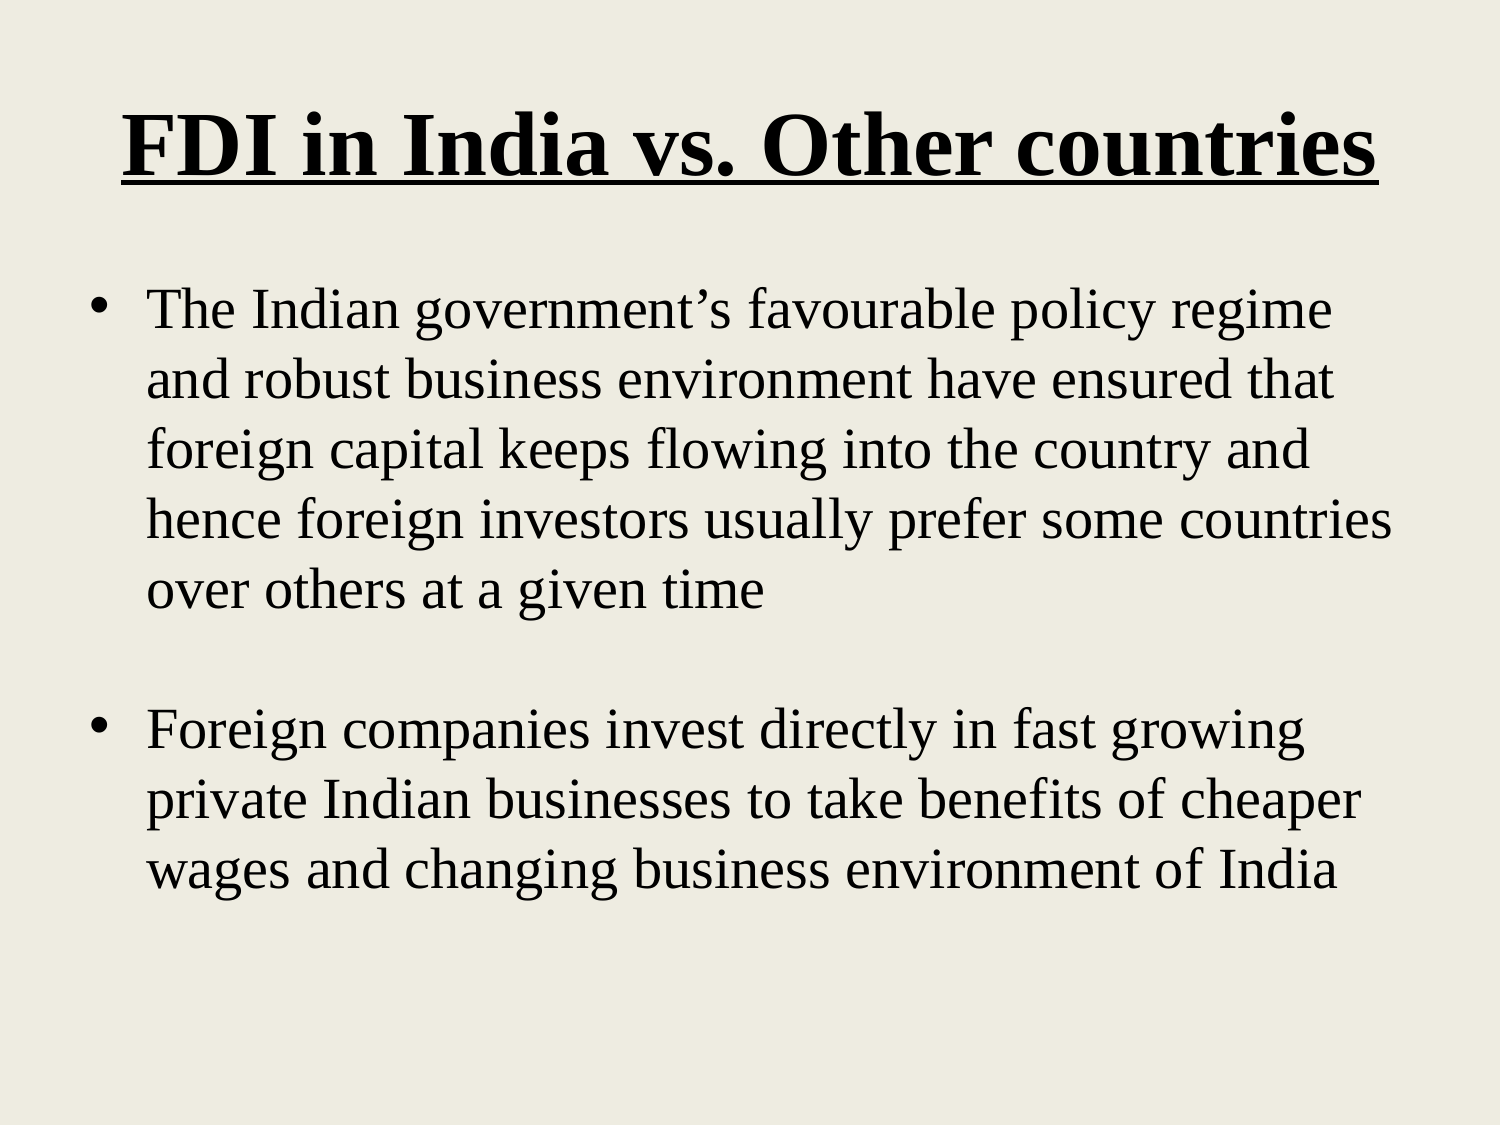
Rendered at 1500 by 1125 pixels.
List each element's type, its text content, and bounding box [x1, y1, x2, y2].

text_box FDI in India vs. Other countries [75, 45, 1425, 233]
text_box The Indian government’s favourable policy regime and robust business environment have ensured that foreign capital keeps flowing into the country and hence foreign investors usually prefer some countries over others at a given time Foreign companies invest directly in fast growing private Indian businesses to take benefits of cheaper wages and changing business environment of India [75, 262, 1425, 1005]
